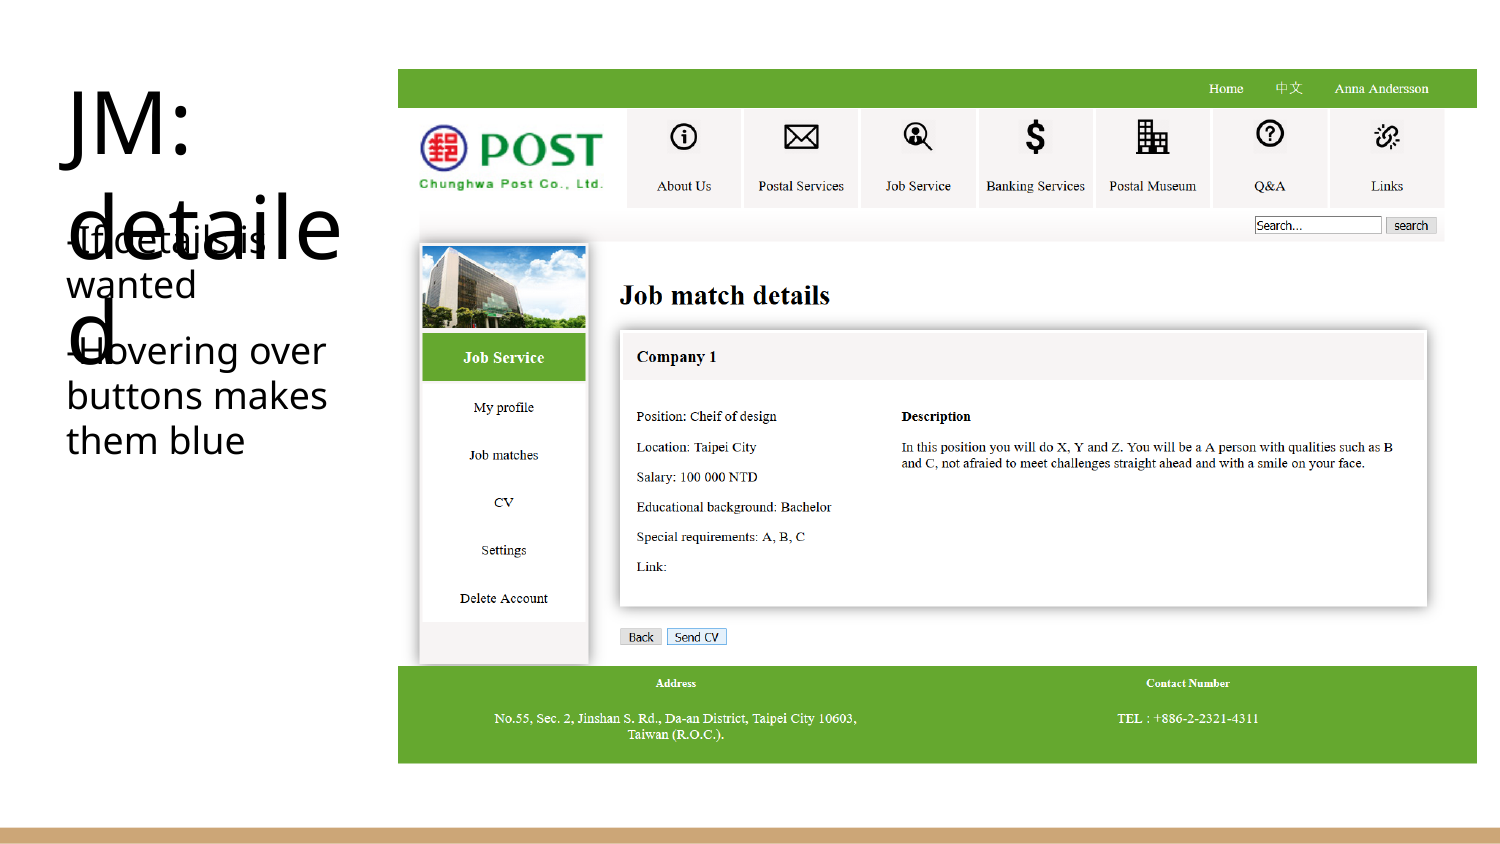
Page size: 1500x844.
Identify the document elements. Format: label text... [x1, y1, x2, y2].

title -If details is wanted -Hovering over buttons makes them blue [51, 200, 393, 743]
picture [398, 64, 1477, 764]
title JM: detailed [51, 51, 409, 200]
